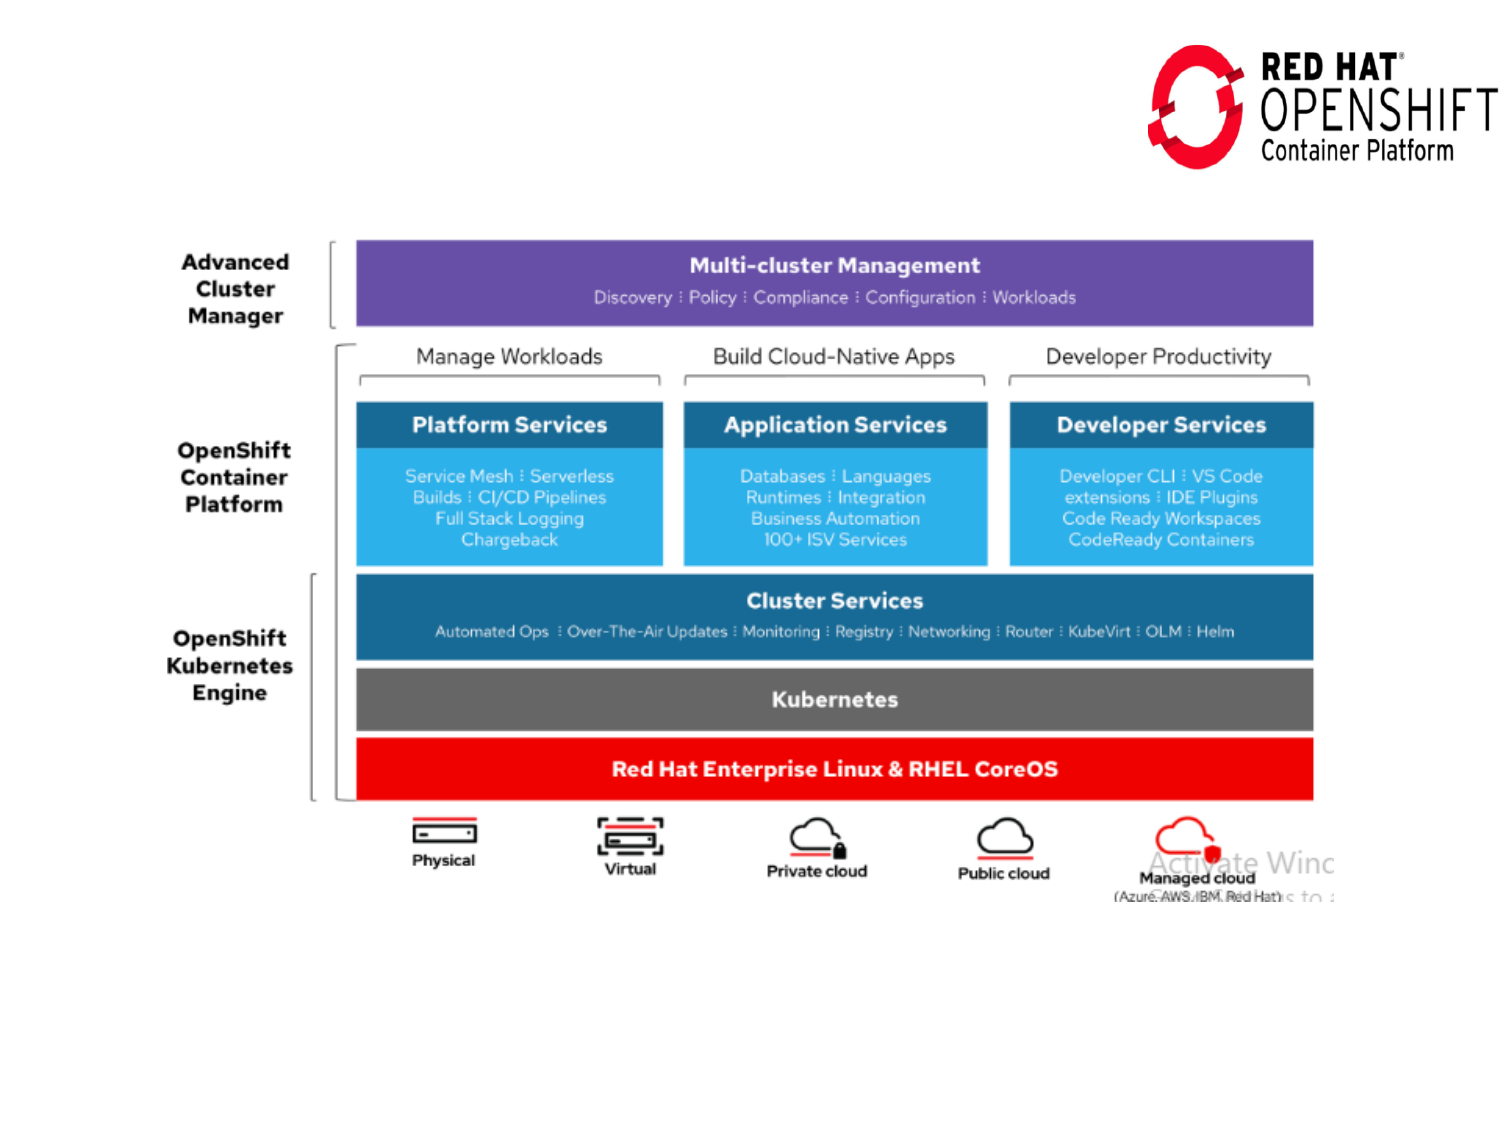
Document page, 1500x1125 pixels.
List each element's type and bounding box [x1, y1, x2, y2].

picture [166, 223, 1334, 902]
picture [1148, 0, 1500, 178]
